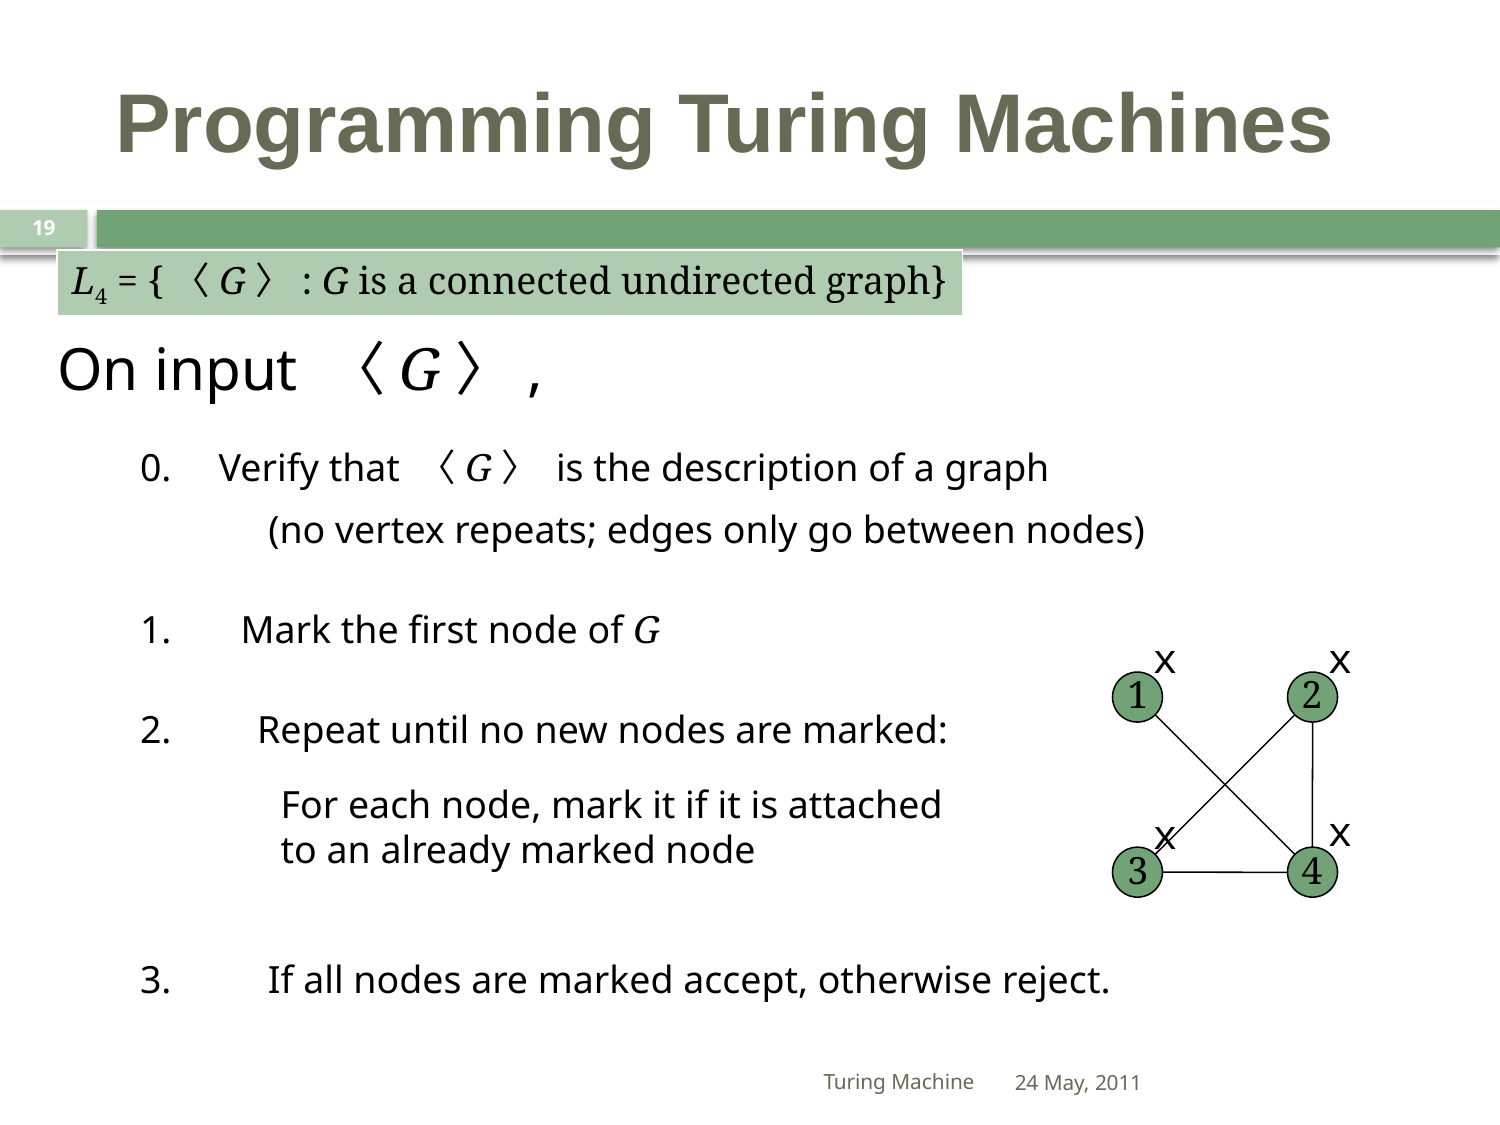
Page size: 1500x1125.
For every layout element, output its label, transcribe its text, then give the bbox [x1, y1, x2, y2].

footer Turing Machine [99, 1052, 990, 1113]
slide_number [999, 1052, 1438, 1113]
text_box 2 [1286, 663, 1338, 724]
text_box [124, 948, 1195, 1026]
text_box x [1312, 624, 1368, 690]
text_box 1 [1112, 663, 1164, 724]
text_box 3 [1112, 839, 1164, 899]
text_box 4 [1286, 862, 1338, 899]
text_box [124, 598, 717, 676]
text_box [124, 698, 1022, 911]
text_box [1137, 696, 1313, 871]
title Programming Turing Machines [100, 37, 1438, 200]
slide_number 19 [0, 208, 88, 249]
text_box L4 = {〈G〉: G is a connected undirected graph} [57, 249, 963, 316]
text_box On input 〈G〉, [42, 324, 558, 410]
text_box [124, 436, 1234, 576]
text_box x [1319, 796, 1368, 862]
text_box x [1137, 624, 1193, 690]
